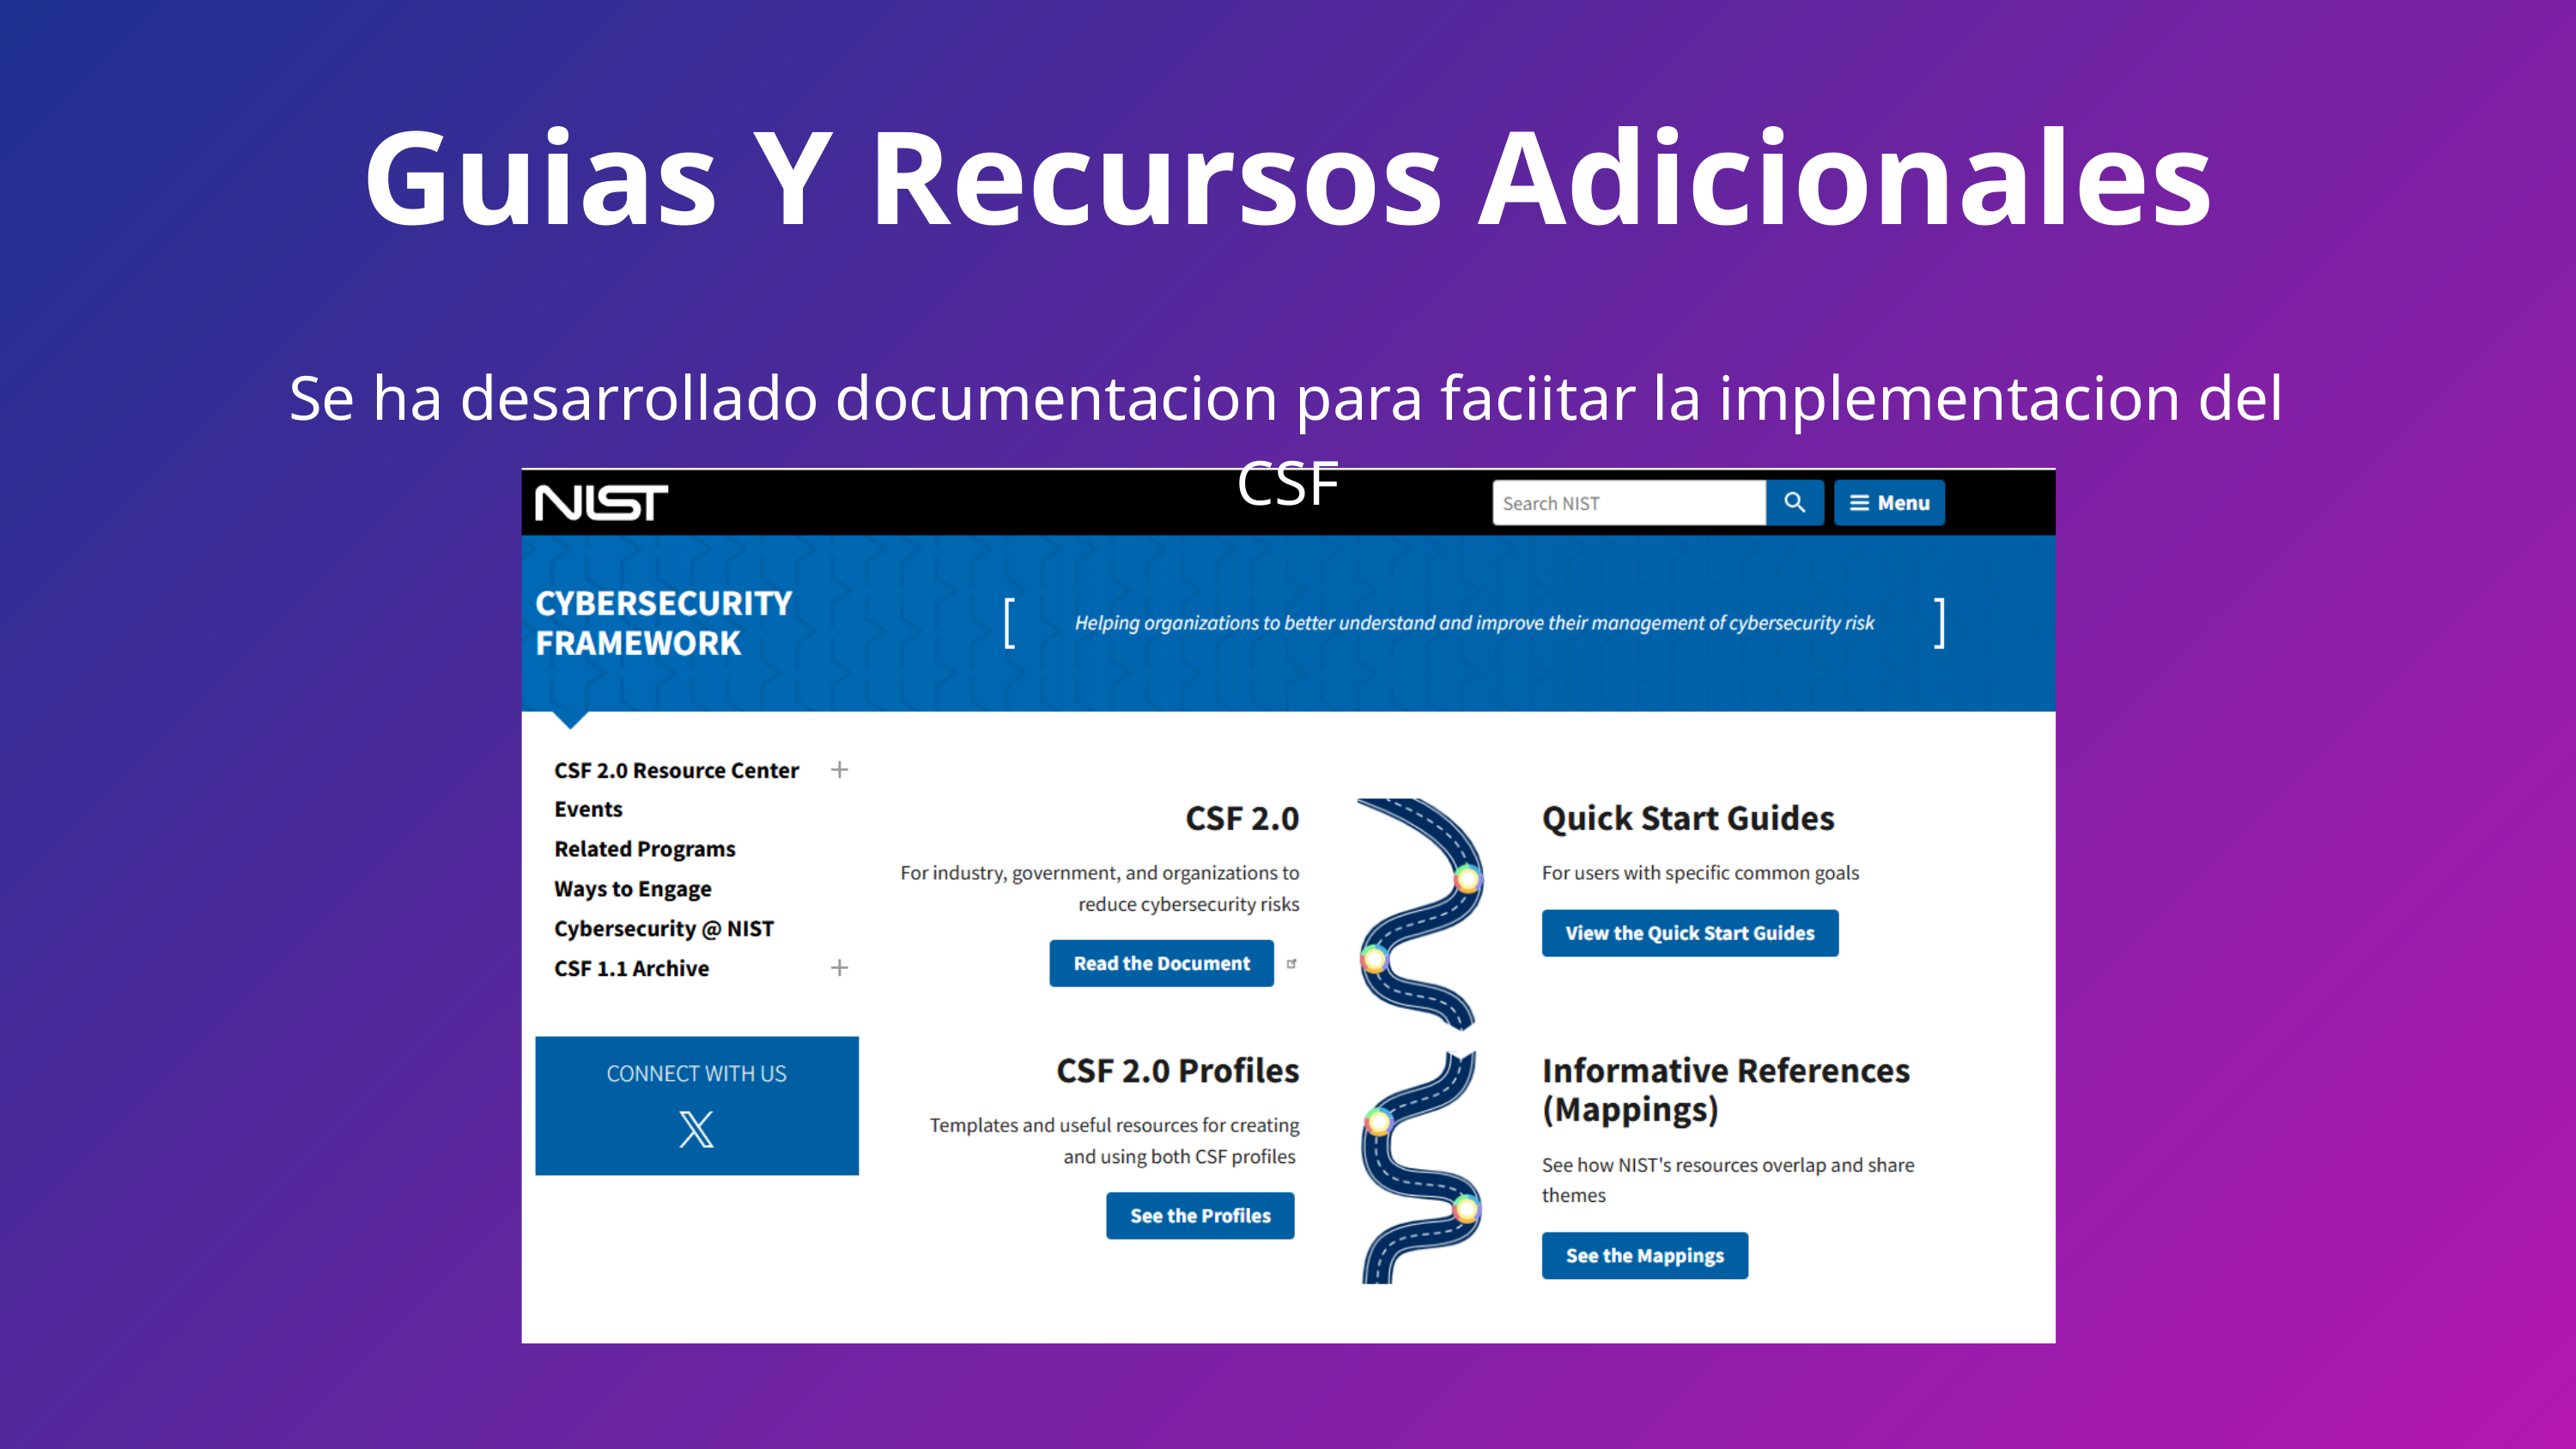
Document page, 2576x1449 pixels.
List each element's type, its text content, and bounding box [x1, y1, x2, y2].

text_box [521, 518, 2057, 1343]
text_box Guias Y Recursos Adicionales [360, 70, 2216, 251]
text_box Se ha desarrollado documentacion para faciitar la implementacion del CSF [234, 347, 2341, 518]
